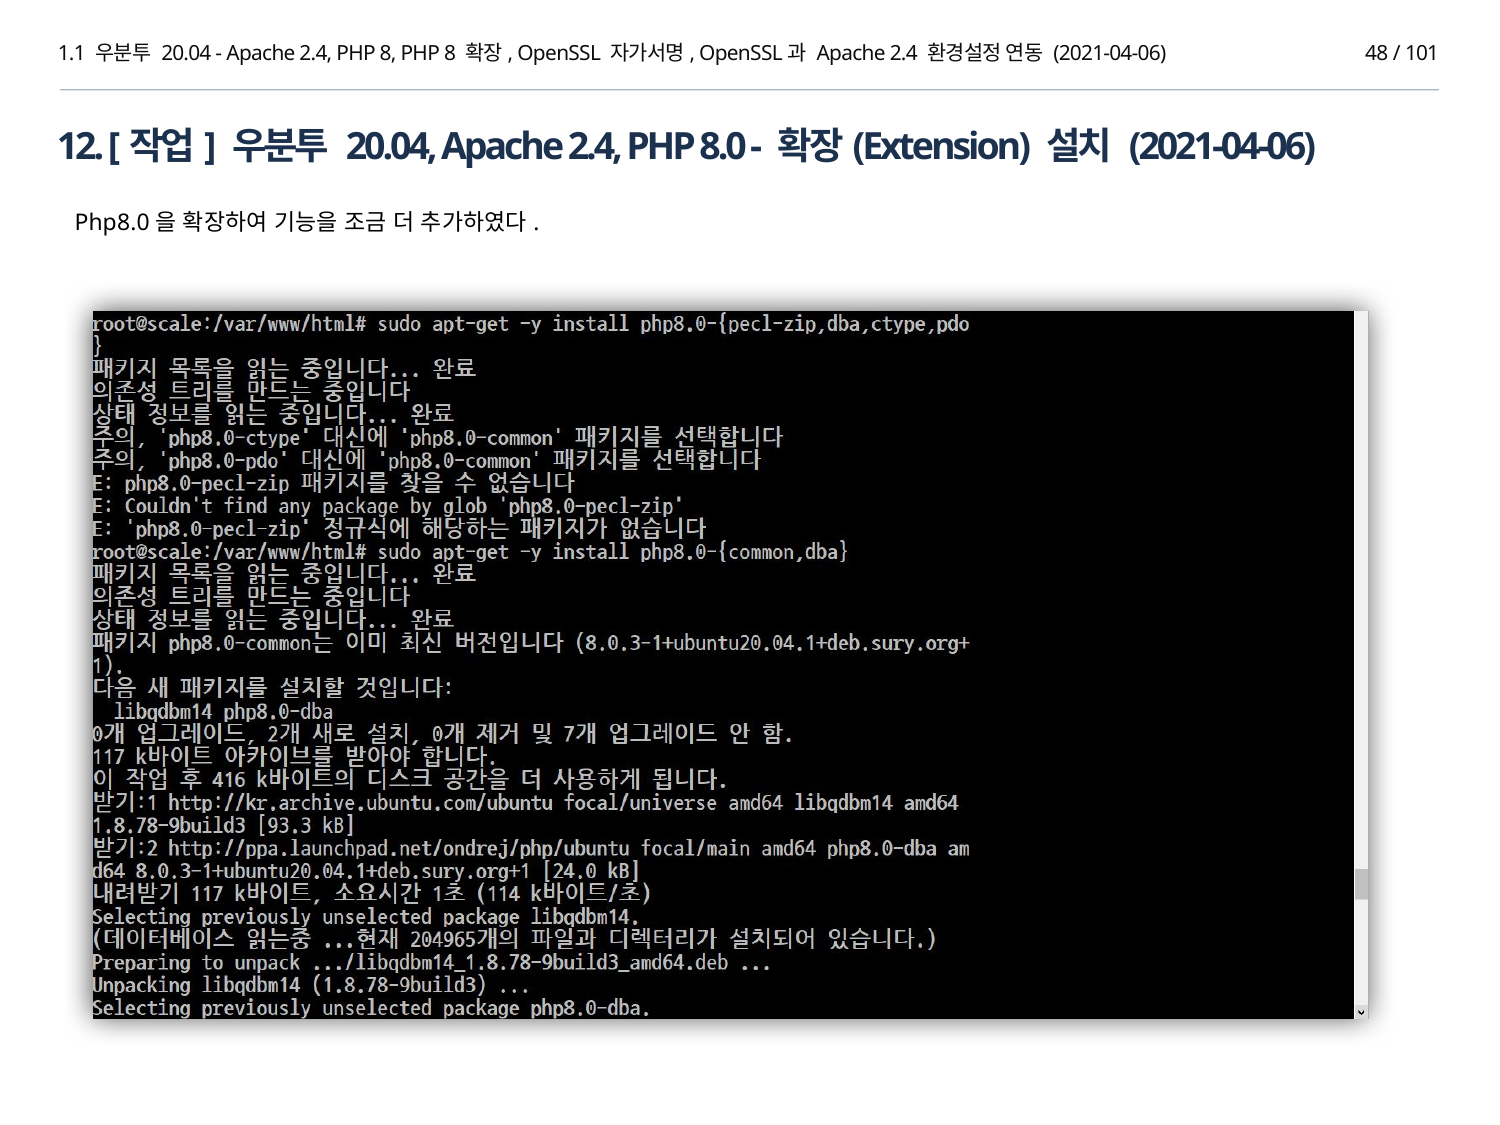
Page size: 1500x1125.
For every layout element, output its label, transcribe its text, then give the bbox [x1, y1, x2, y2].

text_box Php8.0을 확장하여 기능을 조금 더 추가하였다. [59, 192, 1450, 250]
picture [92, 311, 1369, 1019]
text_box 12. [작업] 우분투 20.04, Apache 2.4, PHP 8.0 - 확장(Extension) 설치 (2021-04-06) [42, 114, 1439, 211]
text_box 48 / 101 [1193, 31, 1454, 75]
text_box 1.1 우분투 20.04 - Apache 2.4, PHP 8, PHP 8 확장, OpenSSL 자가서명, OpenSSL과 Apache 2.4 환경설정 연동 (2021-04-06) [43, 32, 1193, 72]
